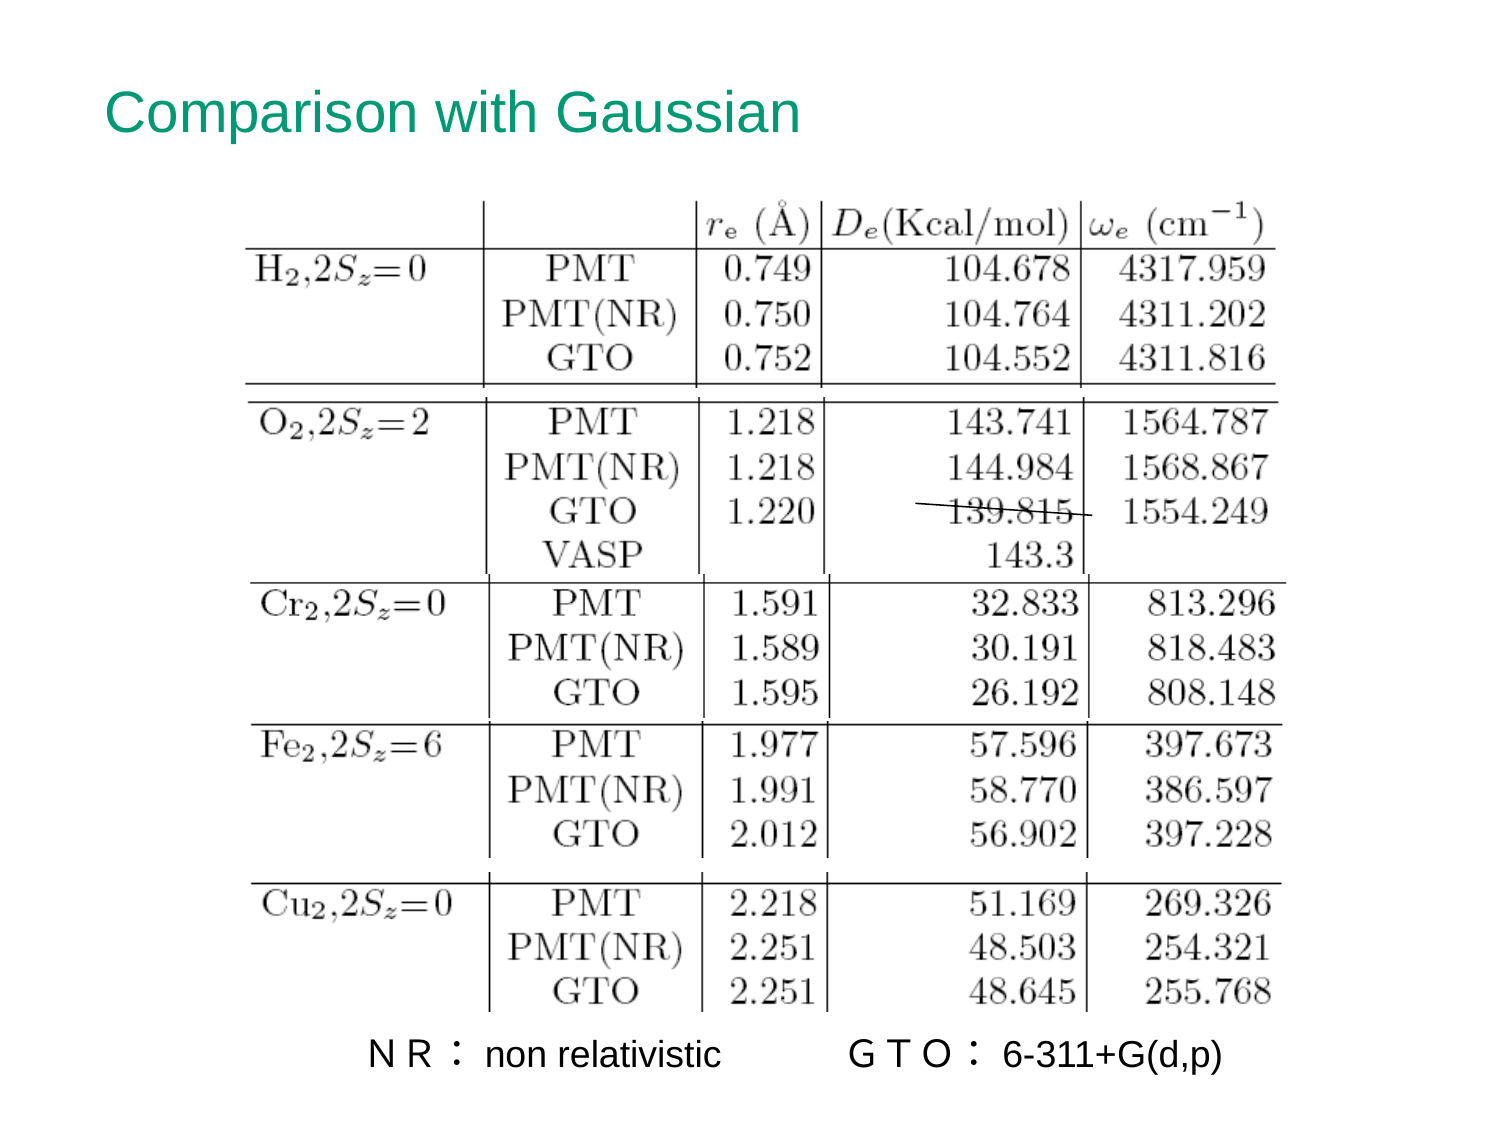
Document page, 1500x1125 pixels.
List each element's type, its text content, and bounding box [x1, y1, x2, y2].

text_box Comparison with Gaussian [89, 66, 817, 152]
picture [241, 396, 1338, 719]
text_box ＮＲ：non relativistic ＧＴＯ：6-311+G(d,p) [348, 1023, 1238, 1083]
picture [241, 872, 1313, 1012]
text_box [915, 503, 1093, 516]
picture [242, 721, 1306, 858]
picture [229, 184, 1329, 388]
